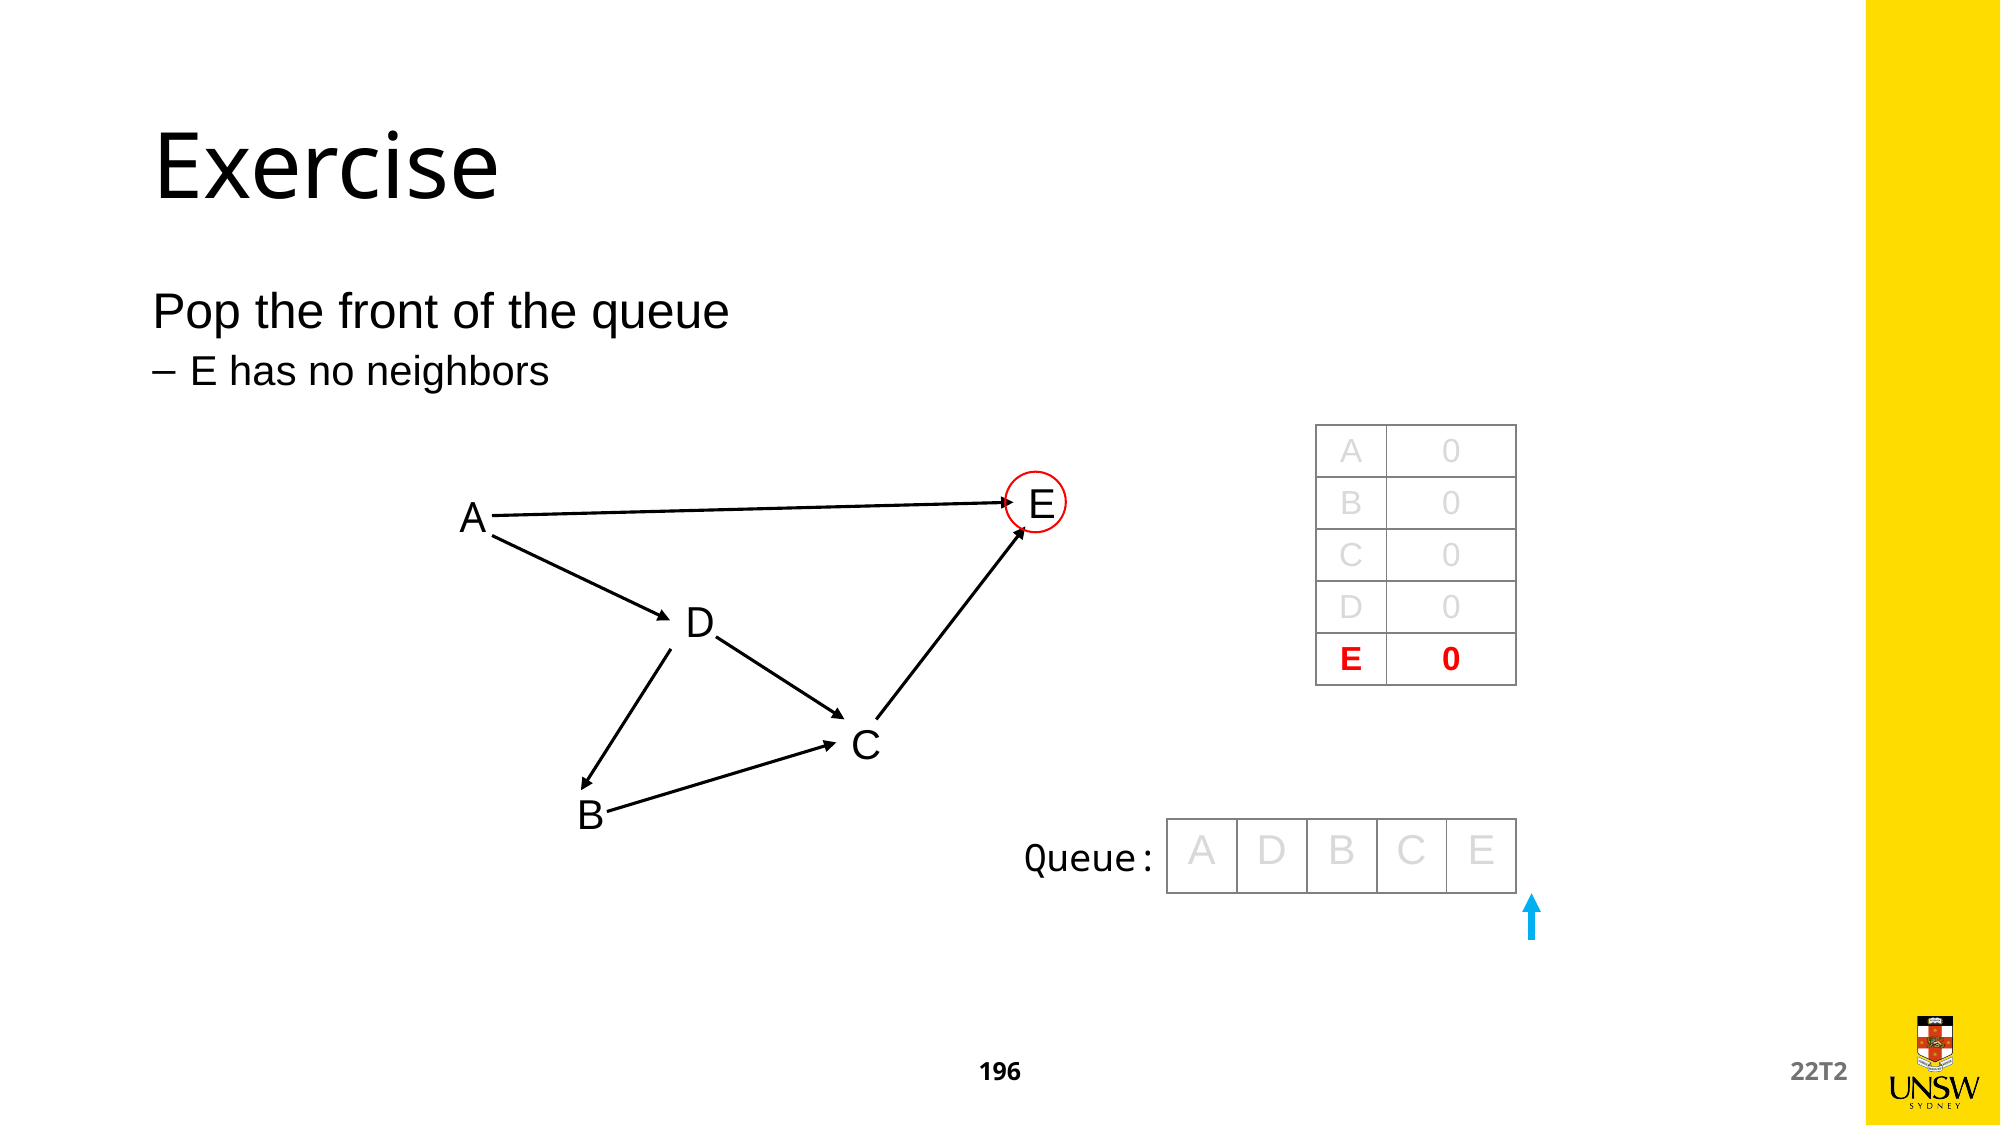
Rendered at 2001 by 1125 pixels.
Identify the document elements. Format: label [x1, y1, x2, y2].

footer [1225, 1042, 1863, 1103]
list [137, 277, 1863, 992]
table_header [1308, 820, 1376, 892]
table_cell [1317, 530, 1386, 580]
table_cell [1387, 582, 1515, 632]
table_header [1238, 820, 1306, 892]
table_cell [1387, 530, 1515, 580]
table_cell [1387, 634, 1515, 684]
table_header [1168, 820, 1236, 892]
text_box [444, 469, 1174, 887]
title [137, 59, 1863, 277]
table_header [1447, 820, 1515, 892]
table_header [1387, 426, 1515, 476]
slide_number [774, 1042, 1225, 1103]
table_cell [1317, 634, 1386, 684]
table_cell [1387, 478, 1515, 528]
table_header [1378, 820, 1446, 892]
table_cell [1317, 478, 1386, 528]
picture [1890, 1016, 1980, 1109]
table_header [1317, 426, 1386, 476]
table_cell [1317, 582, 1386, 632]
